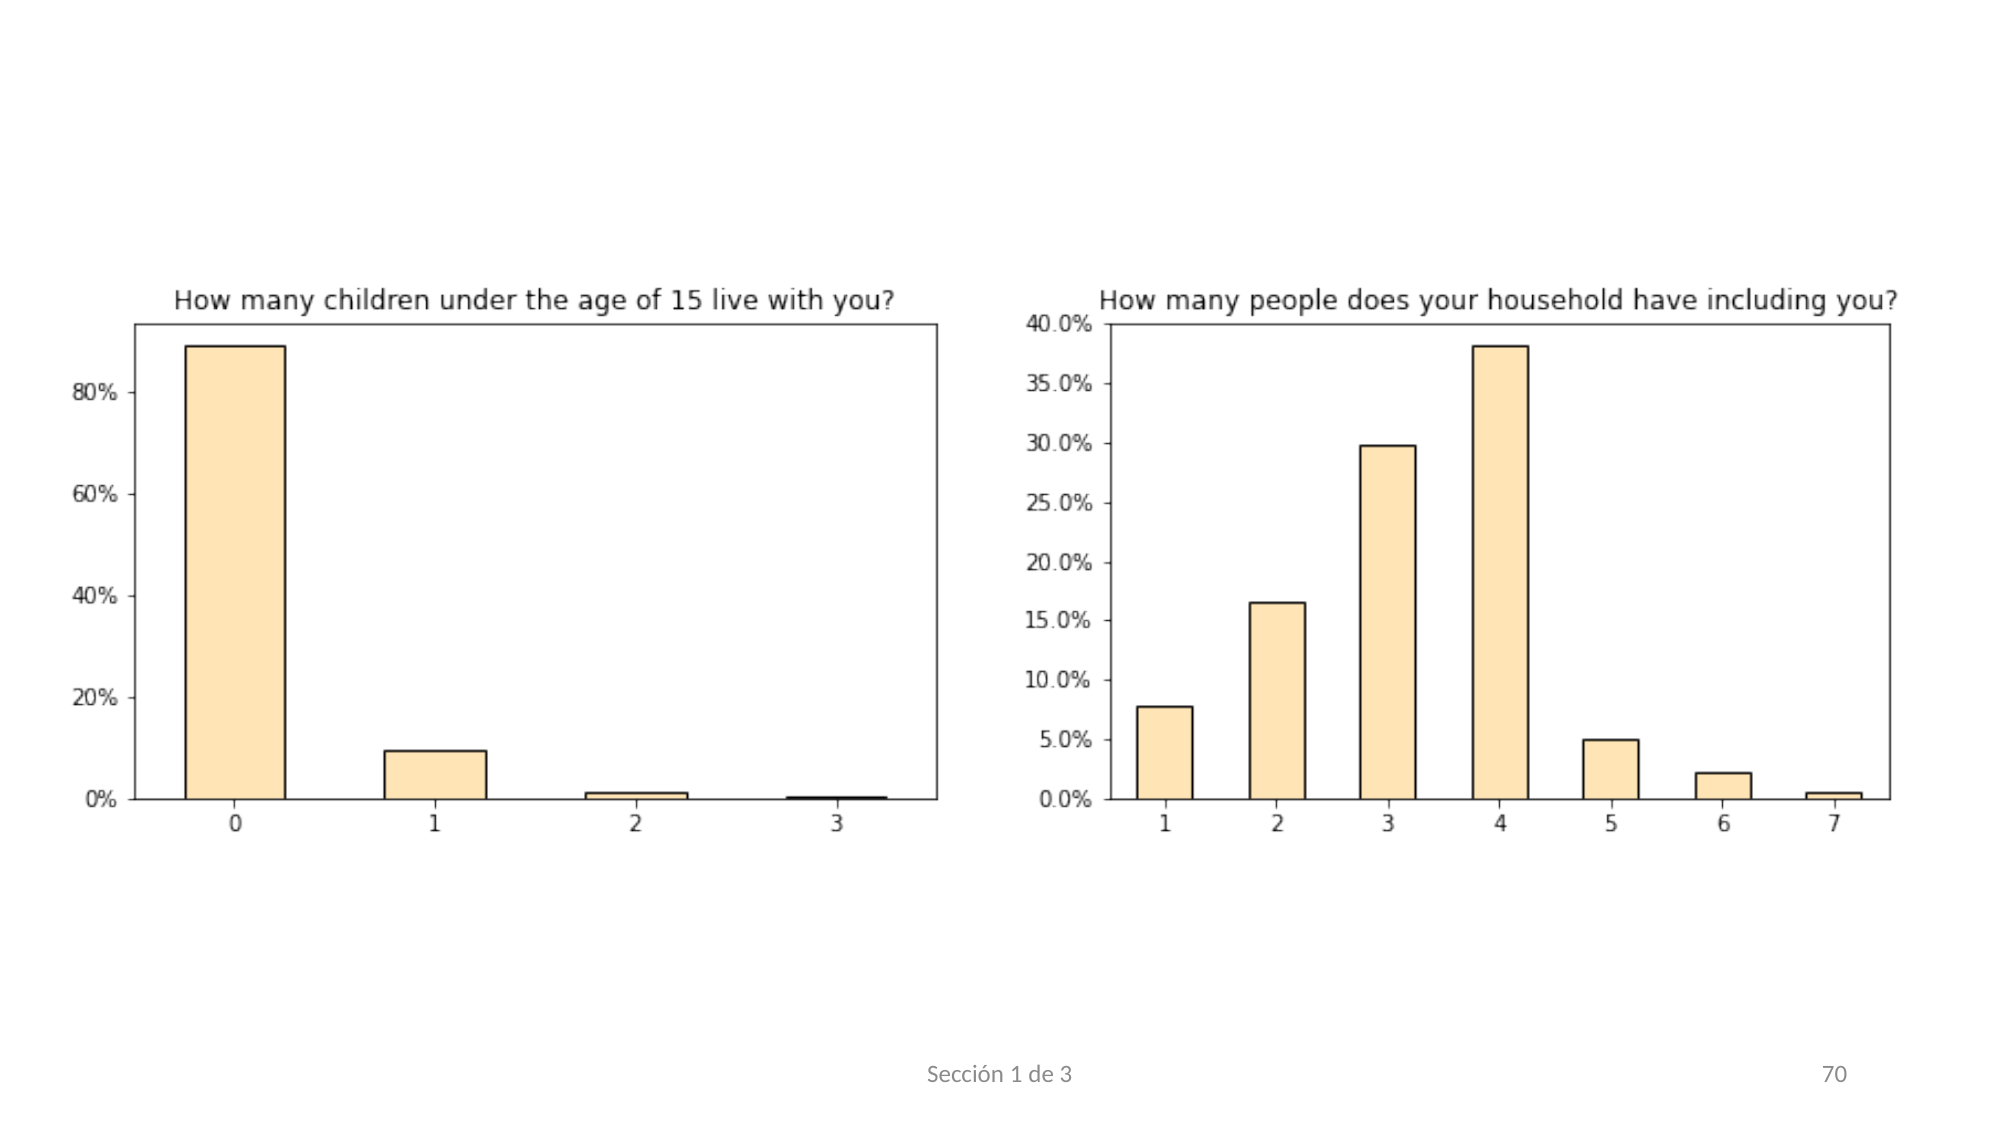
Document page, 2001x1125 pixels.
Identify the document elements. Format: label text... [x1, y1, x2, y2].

footer Sección 1 de 3 [662, 1042, 1338, 1103]
picture [981, 244, 1934, 881]
slide_number 70 [1412, 1042, 1863, 1103]
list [26, 244, 981, 881]
